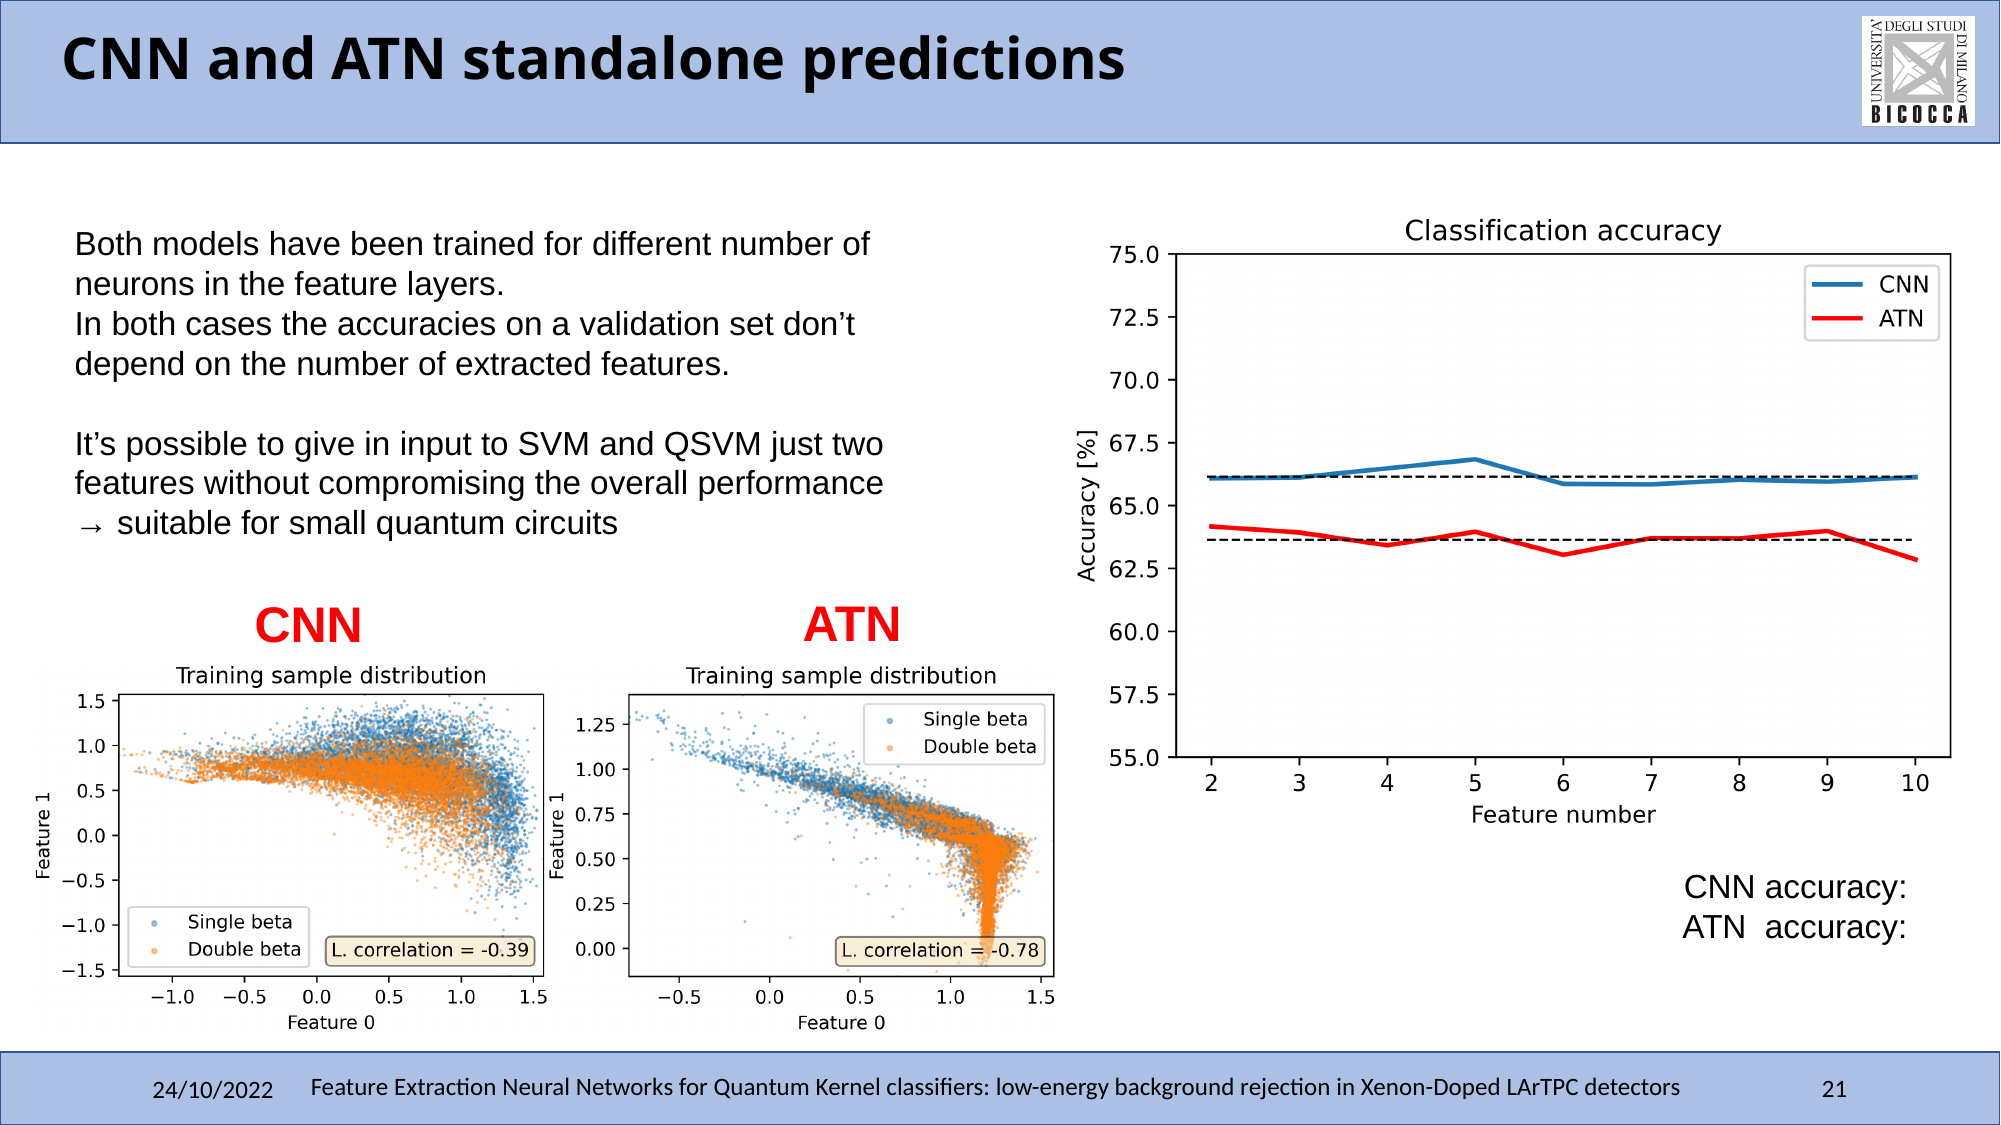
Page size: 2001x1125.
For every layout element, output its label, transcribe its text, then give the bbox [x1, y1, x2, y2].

picture [1862, 16, 1975, 127]
slide_number 21 [1412, 1057, 1863, 1118]
text_box CNN [232, 572, 386, 658]
text_box ATN [775, 571, 929, 658]
text_box [0, 0, 2000, 144]
text_box Both models have been trained for different number of neurons in the feature layers. In both cases the accuracies on a validation set don’t depend on the number of extracted features. It’s possible to give in input to SVM and QSVM just two features without compromising the overall performance → suitable for small quantum circuits [54, 202, 917, 562]
footer Feature Extraction Neural Networks for Quantum Kernel classifiers: low-energy background rejection in Xenon-Doped LArTPC detectors ​ [256, 1055, 1744, 1115]
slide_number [137, 1058, 588, 1119]
title CNN and ATN standalone predictions [46, 14, 1726, 109]
picture [31, 202, 1967, 1037]
text_box [0, 1051, 2000, 1125]
